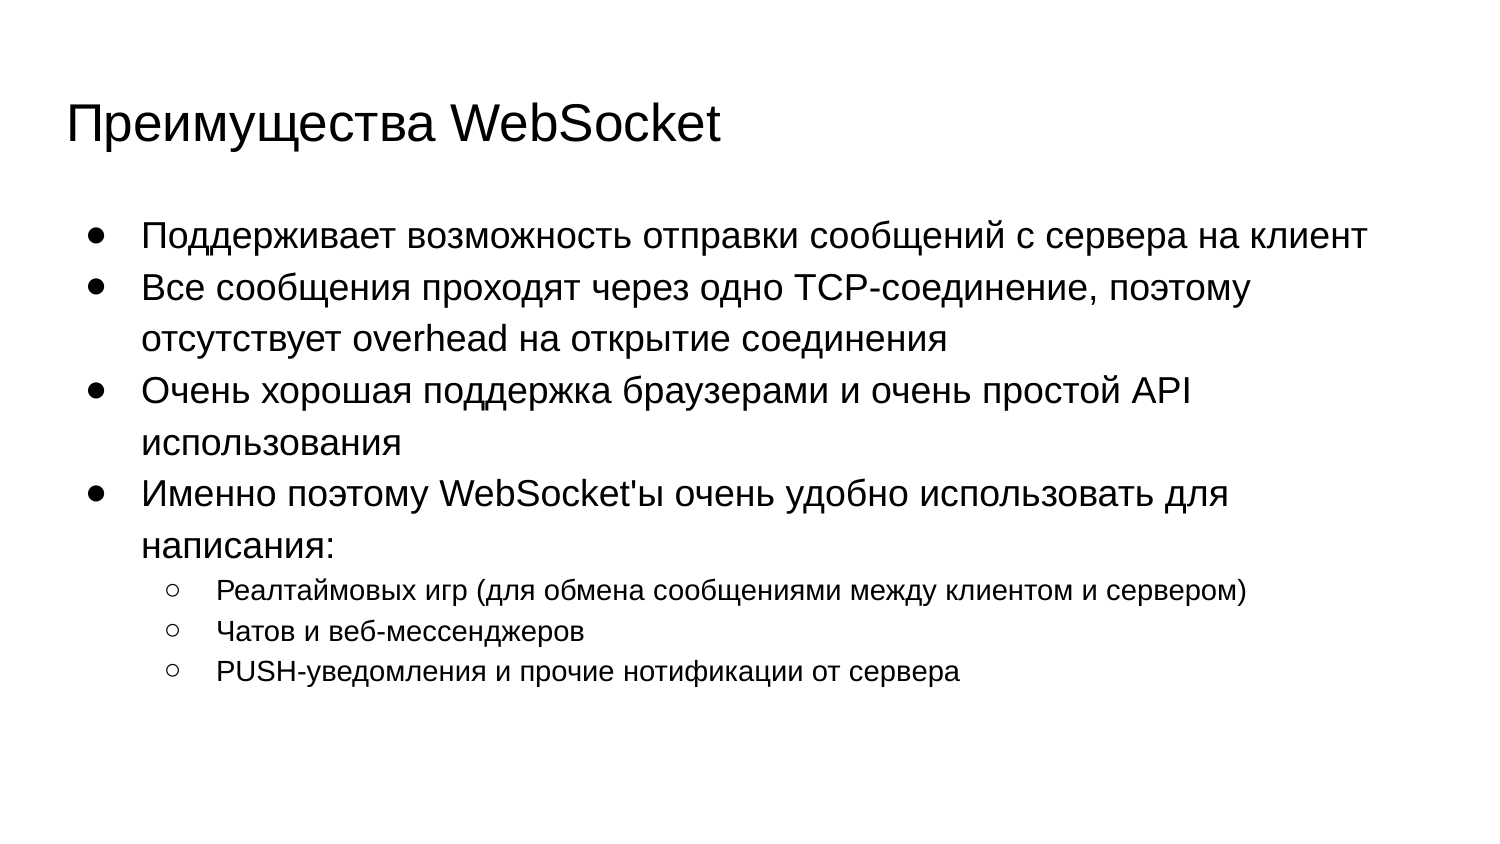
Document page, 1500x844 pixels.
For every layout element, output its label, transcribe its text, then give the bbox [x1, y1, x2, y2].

list Поддерживает возможность отправки сообщений с сервера на клиент Все сообщения проходят через одно TCP-соединение, поэтому отсутствует overhead на открытие соединения Очень хорошая поддержка браузерами и очень простой API использования Именно поэтому WebSocket'ы очень удобно использовать для написания: Реалтаймовых игр (для обмена сообщениями между клиентом и сервером) Чатов и веб-мессенджеров PUSH-уведомления и прочие нотификации от сервера [51, 189, 1449, 750]
title Преимущества WebSocket [51, 72, 1449, 167]
